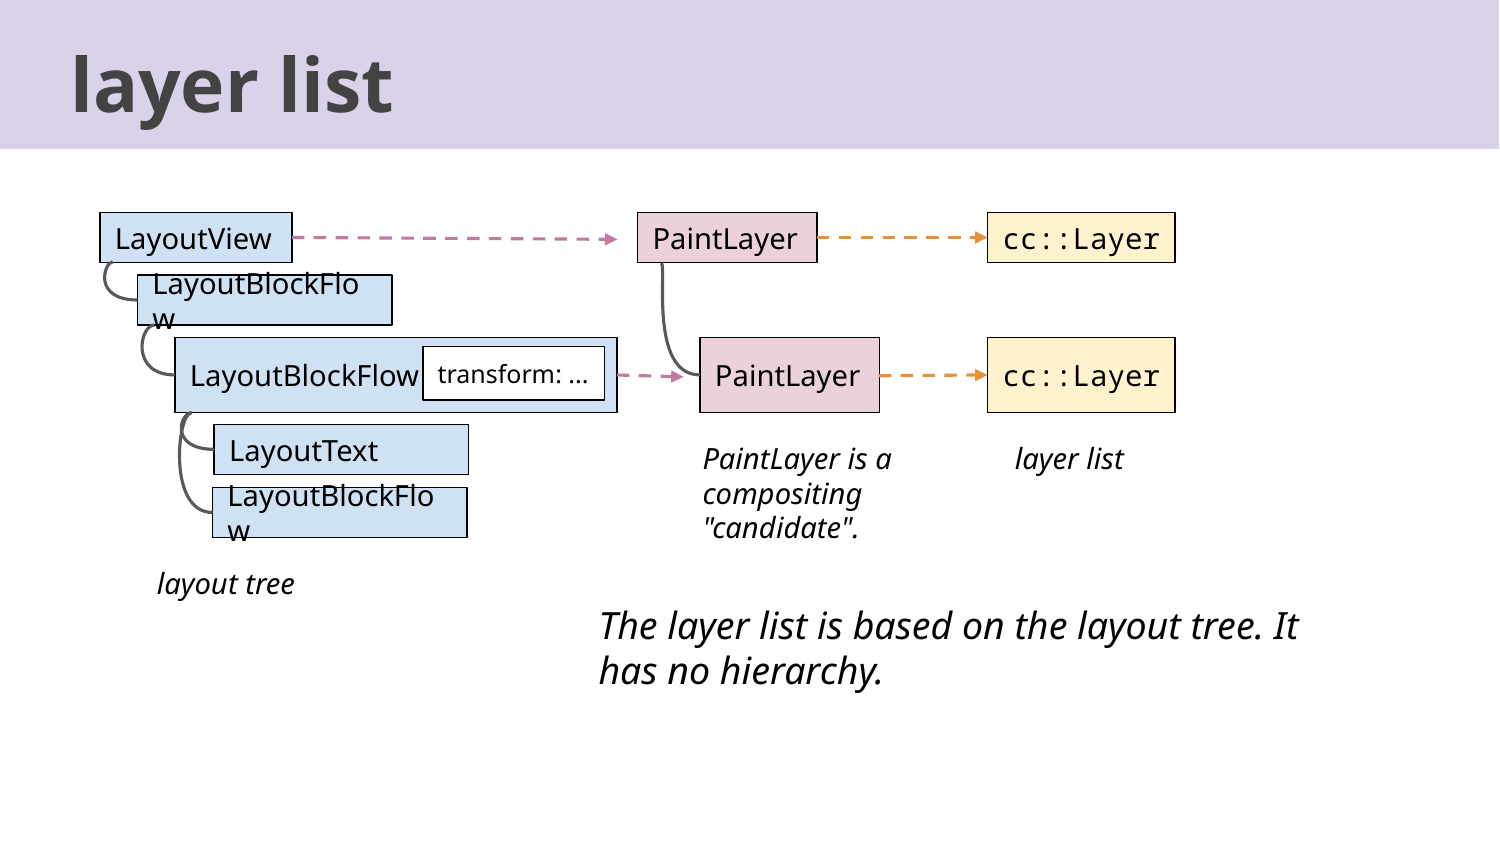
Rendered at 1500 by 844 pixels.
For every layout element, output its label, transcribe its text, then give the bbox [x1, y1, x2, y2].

text_box layout tree [141, 549, 330, 625]
text_box PaintLayer [637, 212, 817, 263]
text_box cc::Layer [987, 212, 1175, 263]
text_box [0, 0, 1499, 149]
text_box LayoutBlockFlow [212, 487, 467, 538]
text_box The layer list is based on the layout tree. It has no hierarchy. [583, 587, 1359, 800]
text_box layer list [55, 0, 1465, 142]
text_box layer list [999, 424, 1175, 500]
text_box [139, 339, 190, 361]
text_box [184, 419, 222, 443]
text_box cc::Layer [987, 337, 1175, 413]
text_box PaintLayer is a compositing "candidate". [687, 424, 950, 575]
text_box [616, 374, 684, 378]
text_box PaintLayer [699, 337, 880, 413]
text_box LayoutText [224, 424, 469, 475]
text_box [105, 268, 145, 294]
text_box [624, 299, 737, 339]
text_box transform: ... [422, 346, 605, 400]
text_box LayoutBlockFlow [137, 275, 392, 325]
text_box LayoutView [99, 212, 292, 263]
text_box LayoutBlockFlow [174, 337, 617, 413]
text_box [151, 451, 252, 474]
